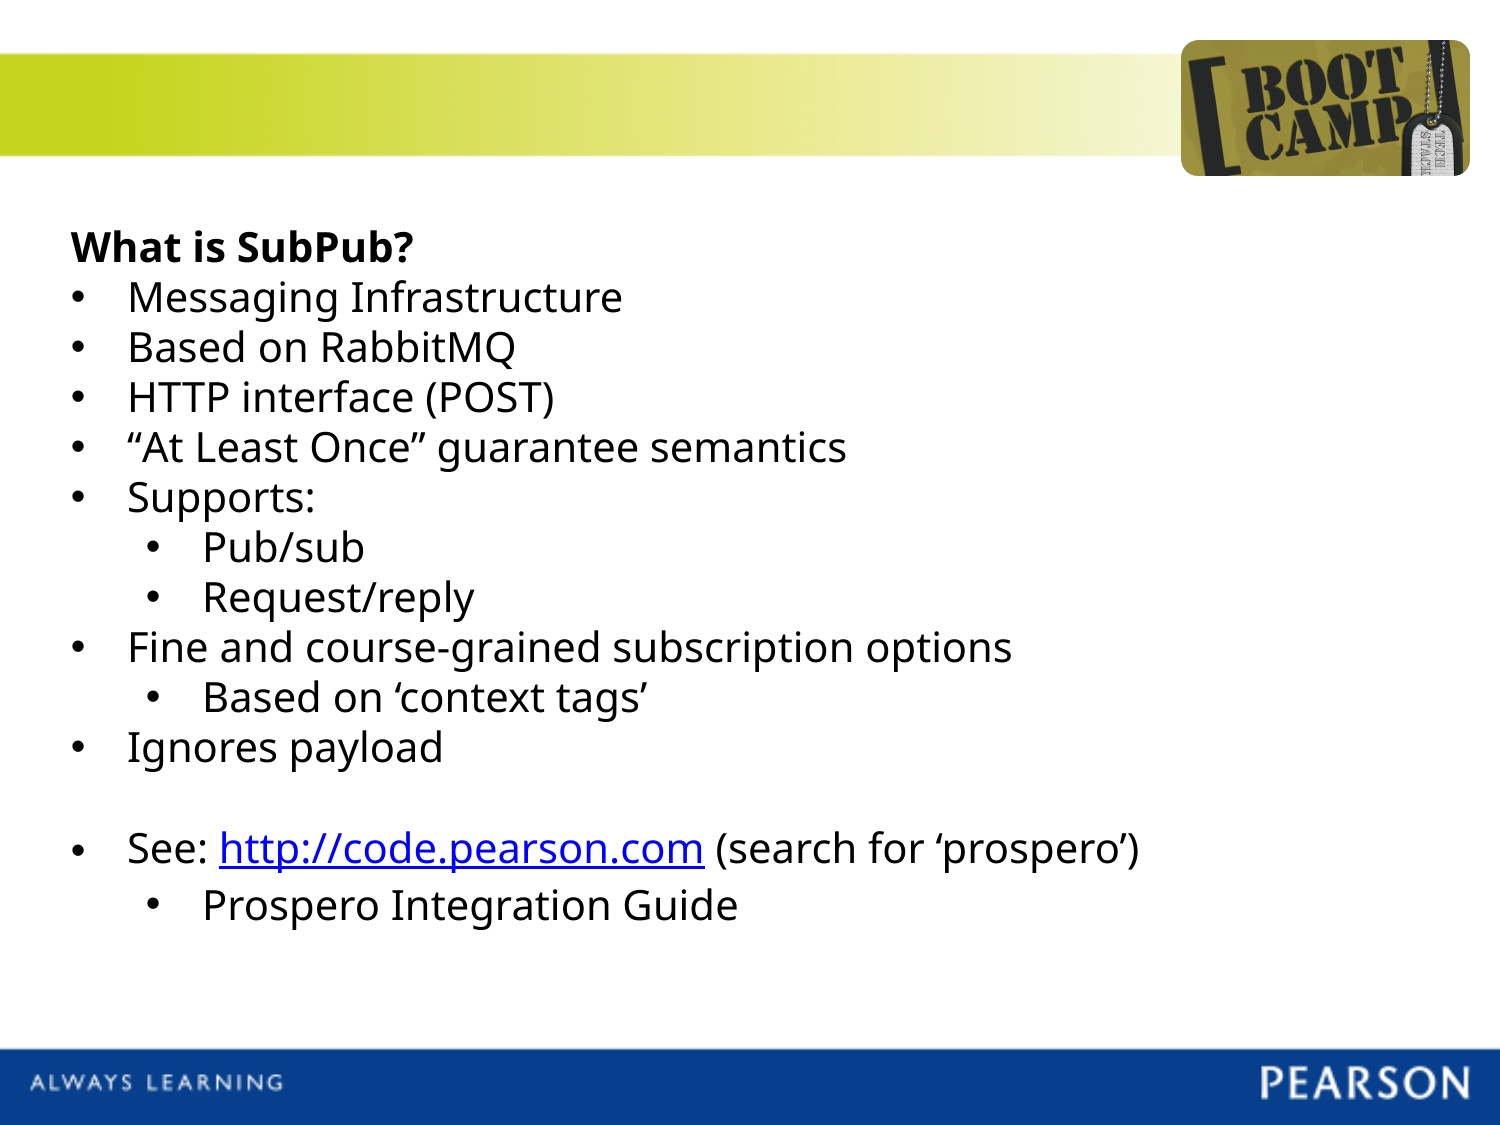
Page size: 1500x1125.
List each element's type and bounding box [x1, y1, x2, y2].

text_box [0, 1, 1500, 1125]
